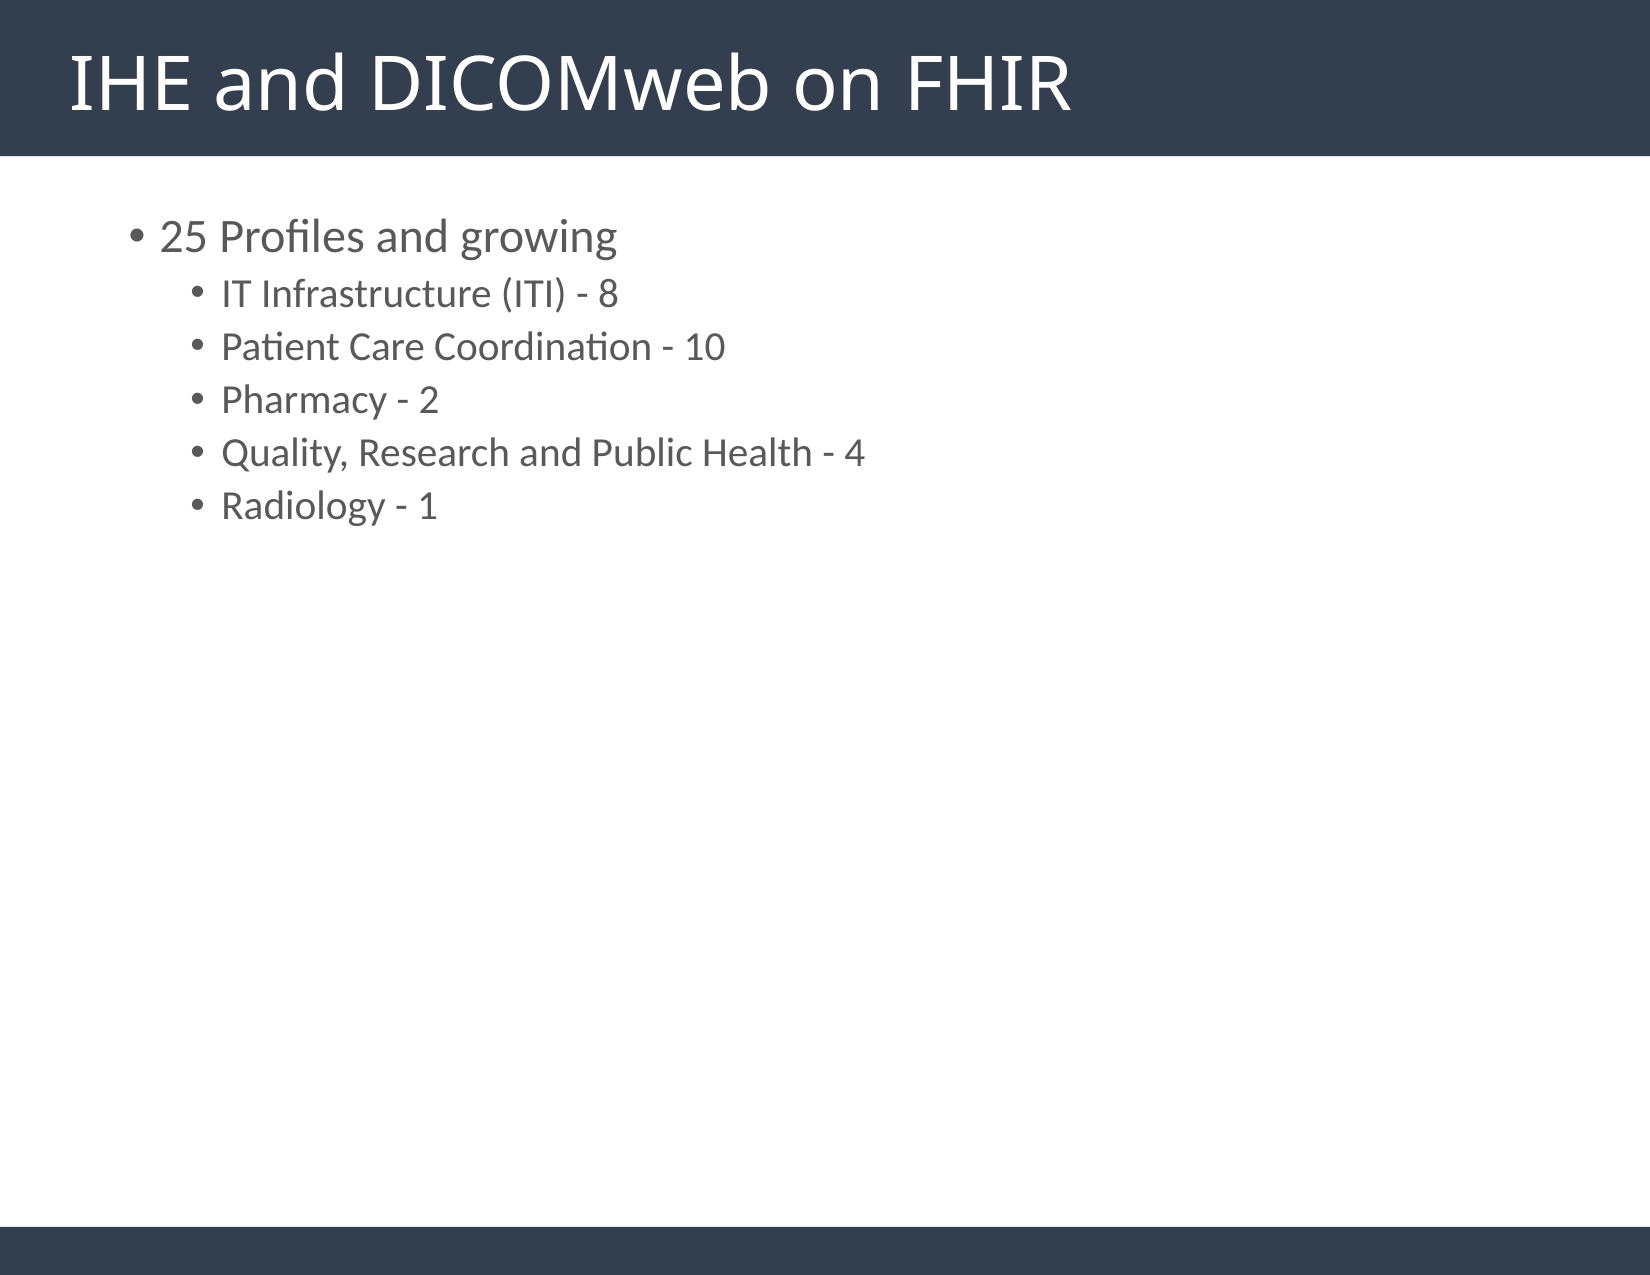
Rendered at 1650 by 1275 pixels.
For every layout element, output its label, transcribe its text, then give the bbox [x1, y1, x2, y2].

title IHE and DICOMweb on FHIR [54, 35, 1537, 137]
list 25 Profiles and growing IT Infrastructure (ITI) - 8 Patient Care Coordination - 10 Pharmacy - 2 Quality, Research and Public Health - 4 Radiology - 1 [113, 203, 1537, 1149]
